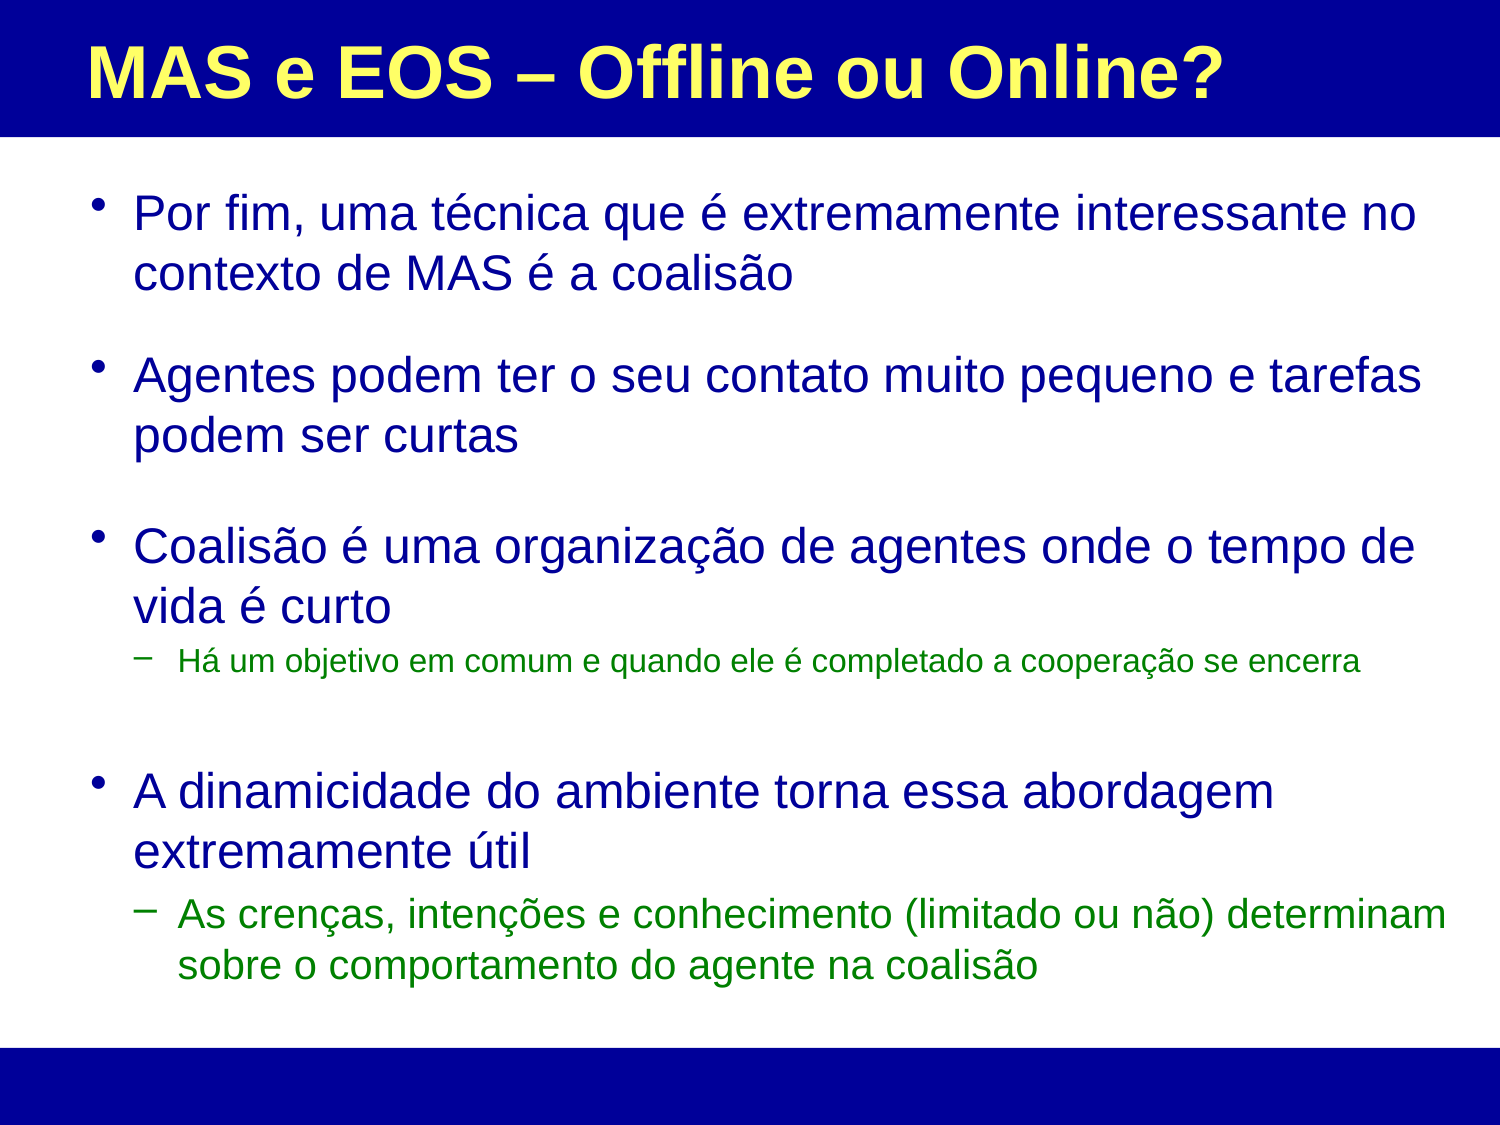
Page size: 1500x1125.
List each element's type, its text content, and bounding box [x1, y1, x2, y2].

list Por fim, uma técnica que é extremamente interessante no contexto de MAS é a coalisão Agentes podem ter o seu contato muito pequeno e tarefas podem ser curtas Coalisão é uma organização de agentes onde o tempo de vida é curto Há um objetivo em comum e quando ele é completado a cooperação se encerra A dinamicidade do ambiente torna essa abordagem extremamente útil As crenças, intenções e conhecimento (limitado ou não) determinam sobre o comportamento do agente na coalisão [75, 172, 1471, 1047]
title MAS e EOS – Offline ou Online? [75, 10, 1499, 126]
